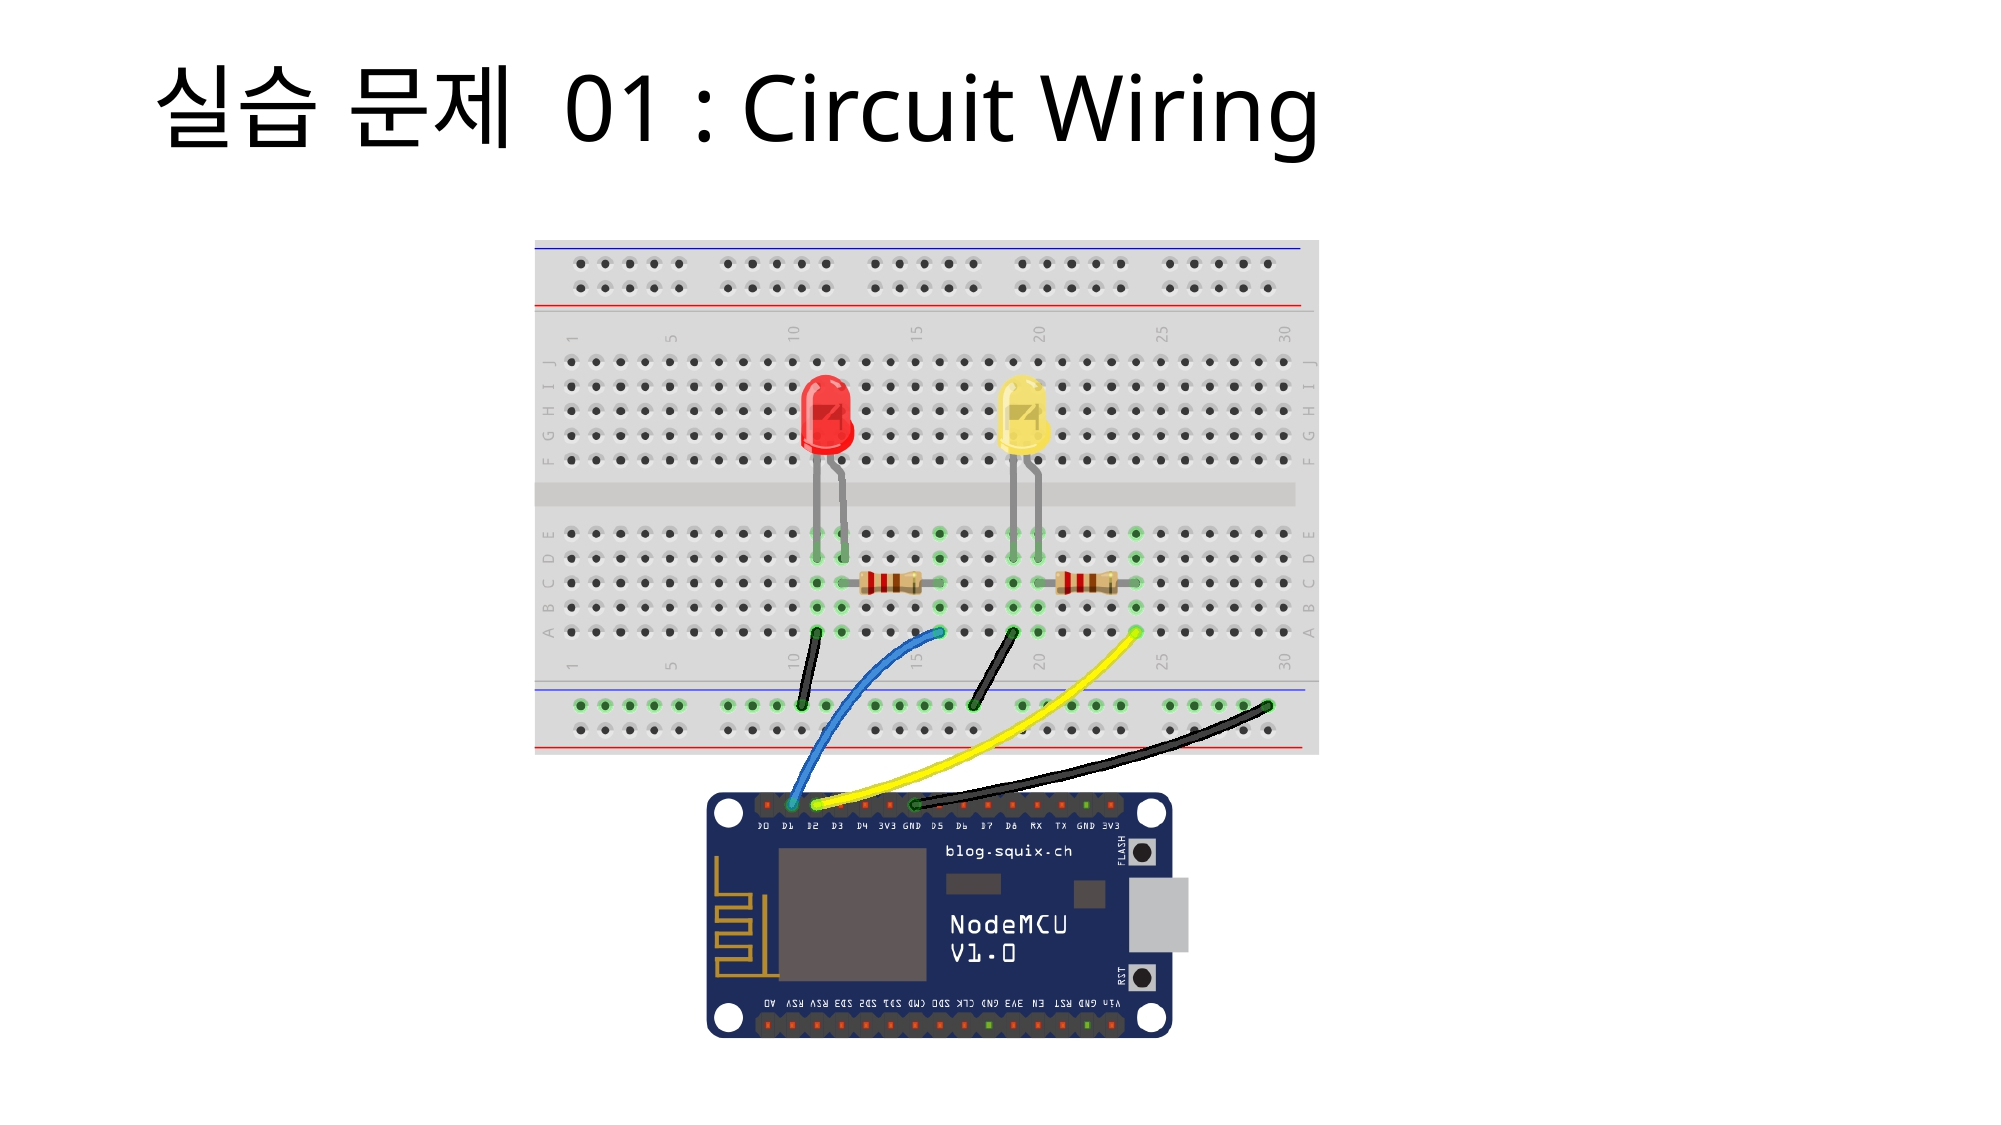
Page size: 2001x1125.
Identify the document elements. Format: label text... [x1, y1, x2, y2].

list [534, 239, 1320, 1051]
title 실습 문제 01 : Circuit Wiring [137, 3, 1863, 221]
